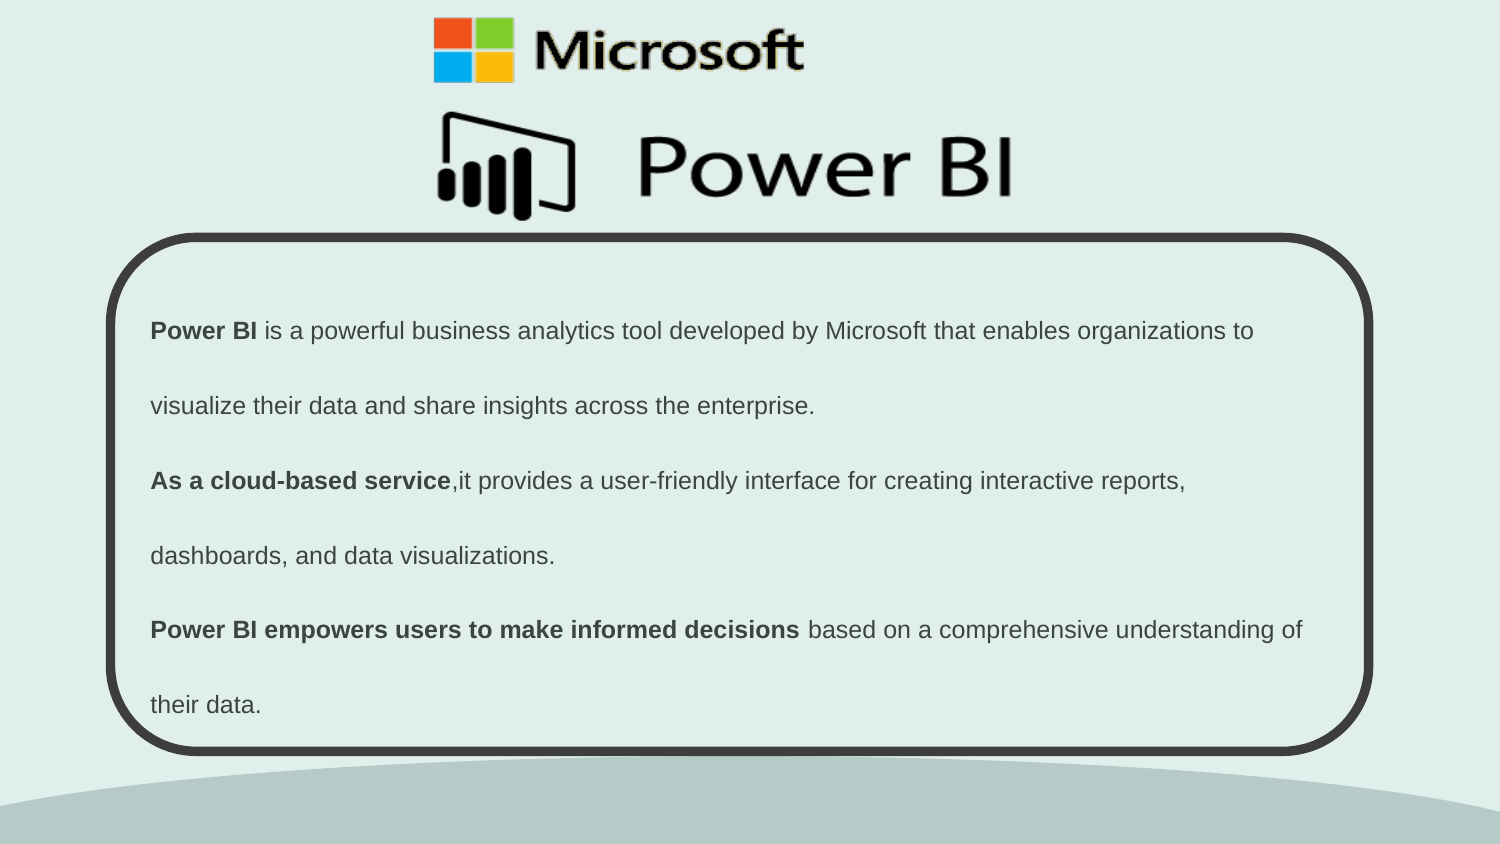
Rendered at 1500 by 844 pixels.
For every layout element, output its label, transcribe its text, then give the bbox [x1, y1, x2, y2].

picture [400, 0, 1100, 246]
text_box Power BI is a powerful business analytics tool developed by Microsoft that enables organizations to visualize their data and share insights across the enterprise. As a cloud-based service,it provides a user-friendly interface for creating interactive reports, dashboards, and data visualizations. Power BI empowers users to make informed decisions based on a comprehensive understanding of their data. [108, 235, 1371, 754]
